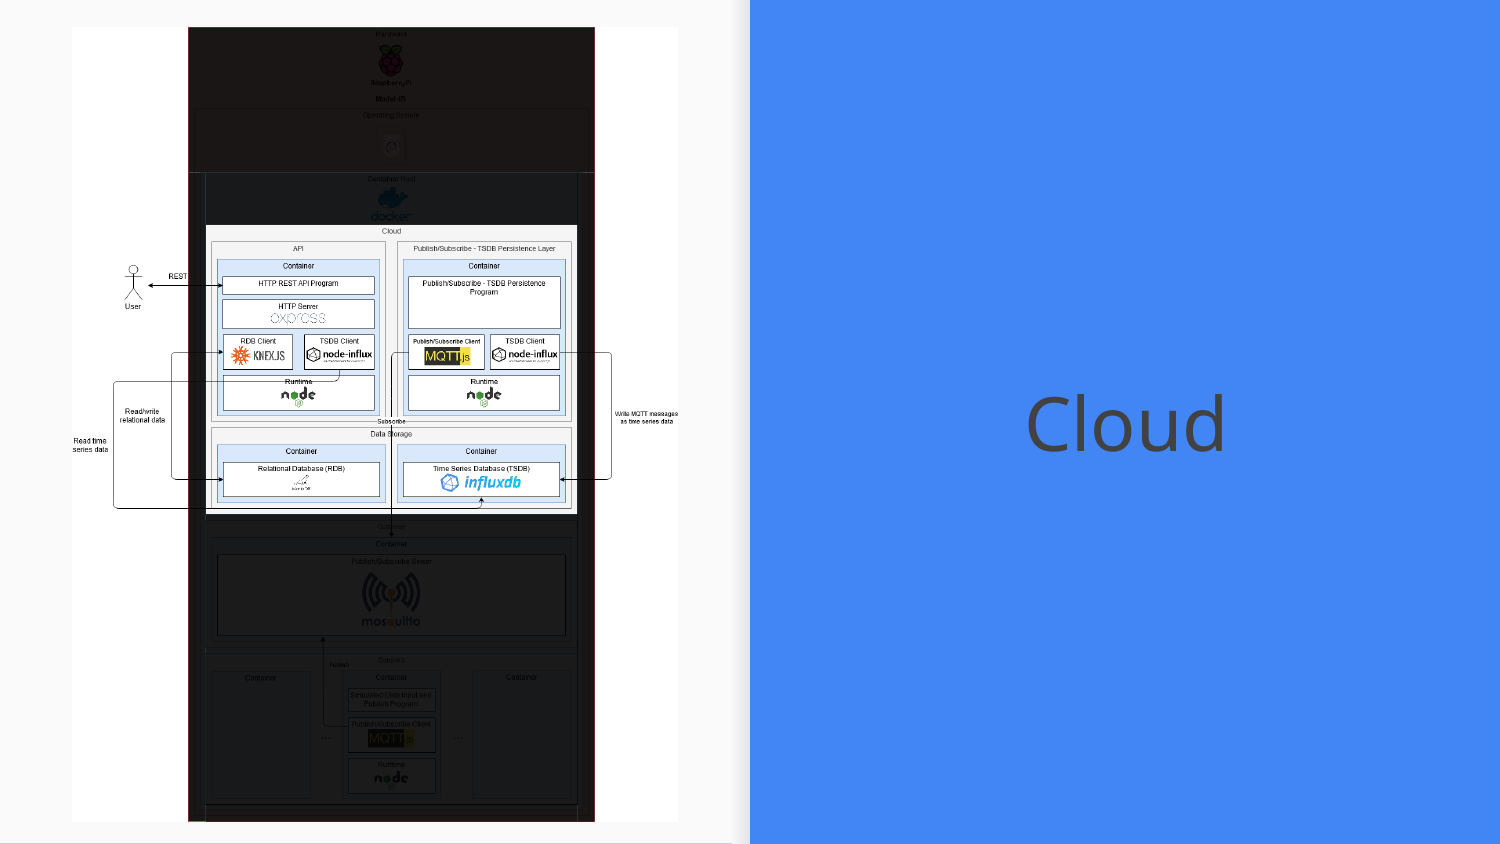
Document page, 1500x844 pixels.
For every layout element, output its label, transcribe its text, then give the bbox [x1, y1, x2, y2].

picture [72, 27, 678, 823]
title Cloud [769, 345, 1485, 499]
